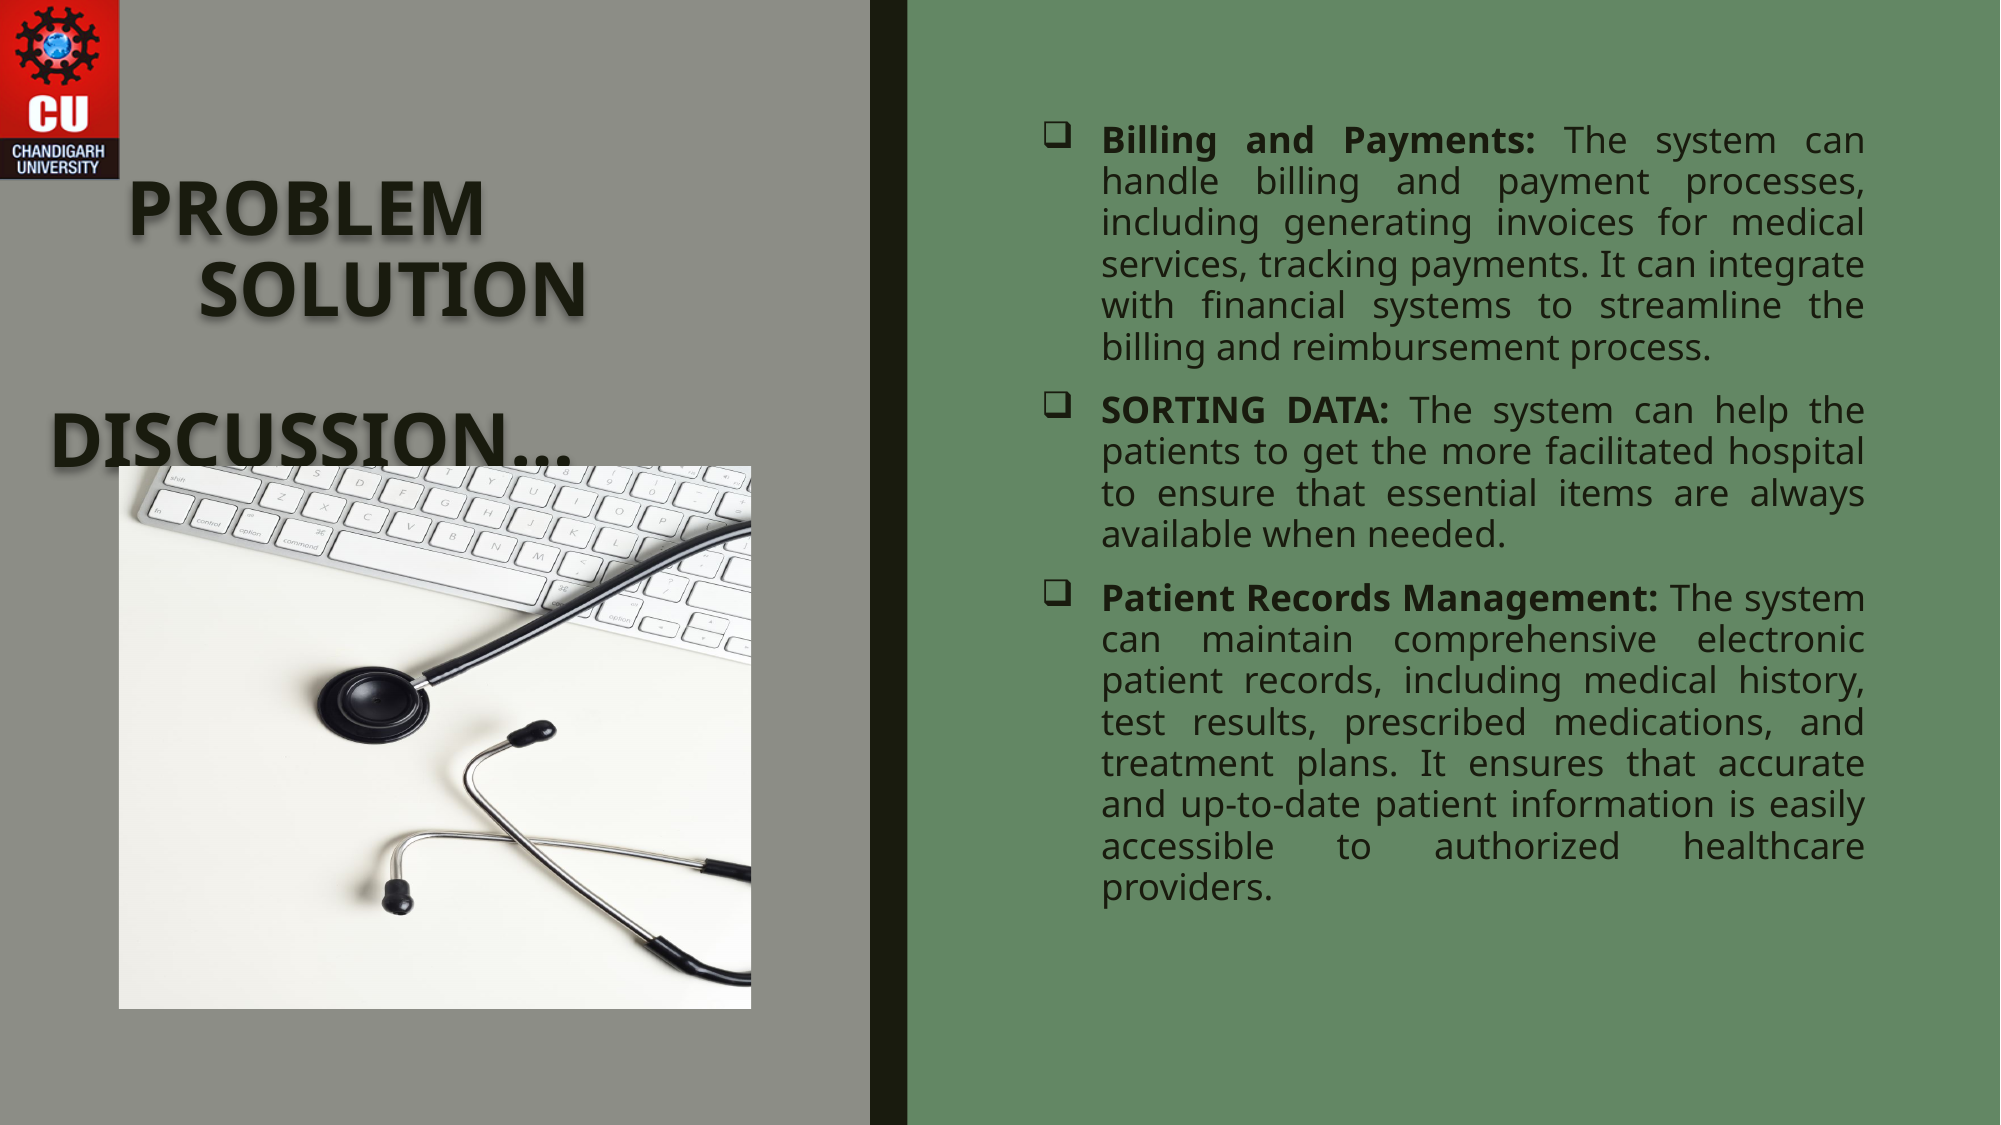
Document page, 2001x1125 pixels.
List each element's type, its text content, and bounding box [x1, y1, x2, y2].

picture [0, 0, 122, 183]
list Billing and Payments: The system can handle billing and payment processes, including generating invoices for medical services, tracking payments. It can integrate with financial systems to streamline the billing and reimbursement process. SORTING DATA: The system can help the patients to get the more facilitated hospital to ensure that essential items are always available when needed. Patient Records Management: The system can maintain comprehensive electronic patient records, including medical history, test results, prescribed medications, and treatment plans. It ensures that accurate and up-to-date patient information is easily accessible to authorized healthcare providers. [1026, 112, 1882, 962]
title PROBLEM SOLUTION DISCUSSION… [33, 147, 837, 502]
picture [118, 466, 752, 1009]
